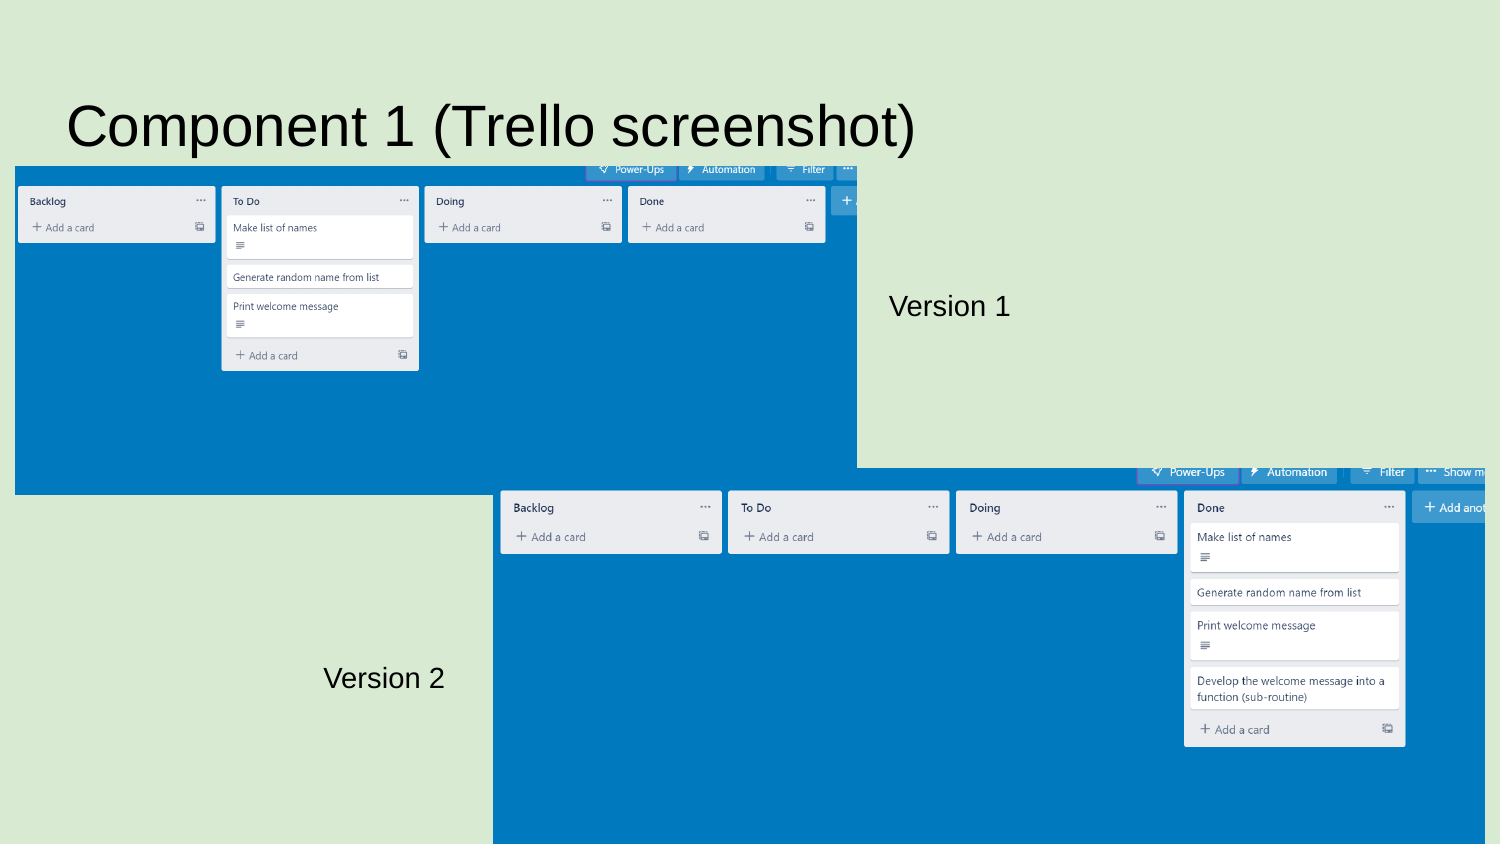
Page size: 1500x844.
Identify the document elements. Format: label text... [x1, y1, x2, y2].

picture [14, 166, 1485, 844]
text_box Version 1 [873, 280, 1253, 331]
text_box Version 2 [308, 651, 488, 702]
title Component 1 (Trello screenshot) [51, 72, 1449, 167]
